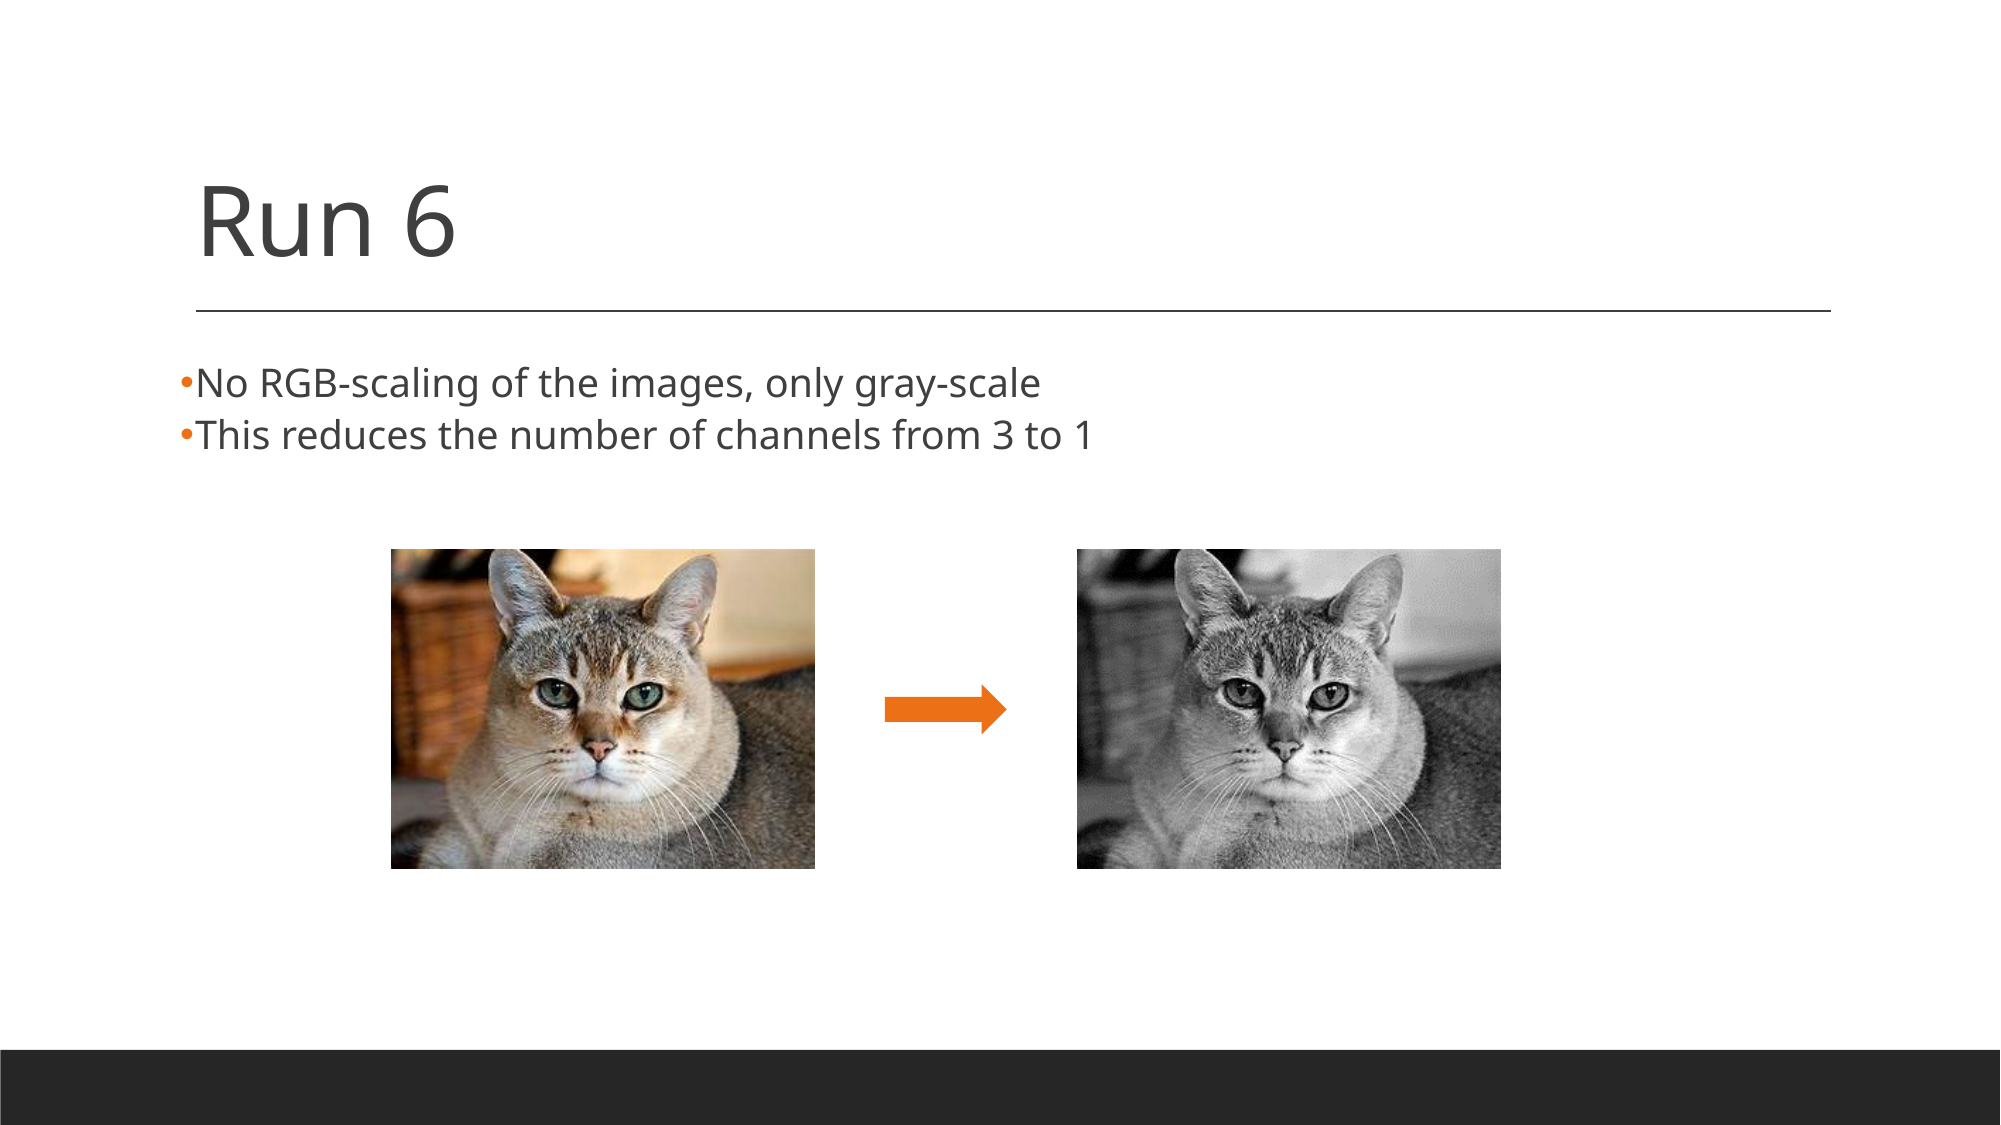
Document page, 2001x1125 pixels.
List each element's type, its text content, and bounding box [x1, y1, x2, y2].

text_box [884, 684, 1007, 735]
title Run 6 [180, 47, 1830, 285]
picture [1077, 549, 1501, 869]
list No RGB-scaling of the images, only gray-scale This reduces the number of channels from 3 to 1 [180, 345, 1830, 963]
picture [391, 549, 815, 869]
